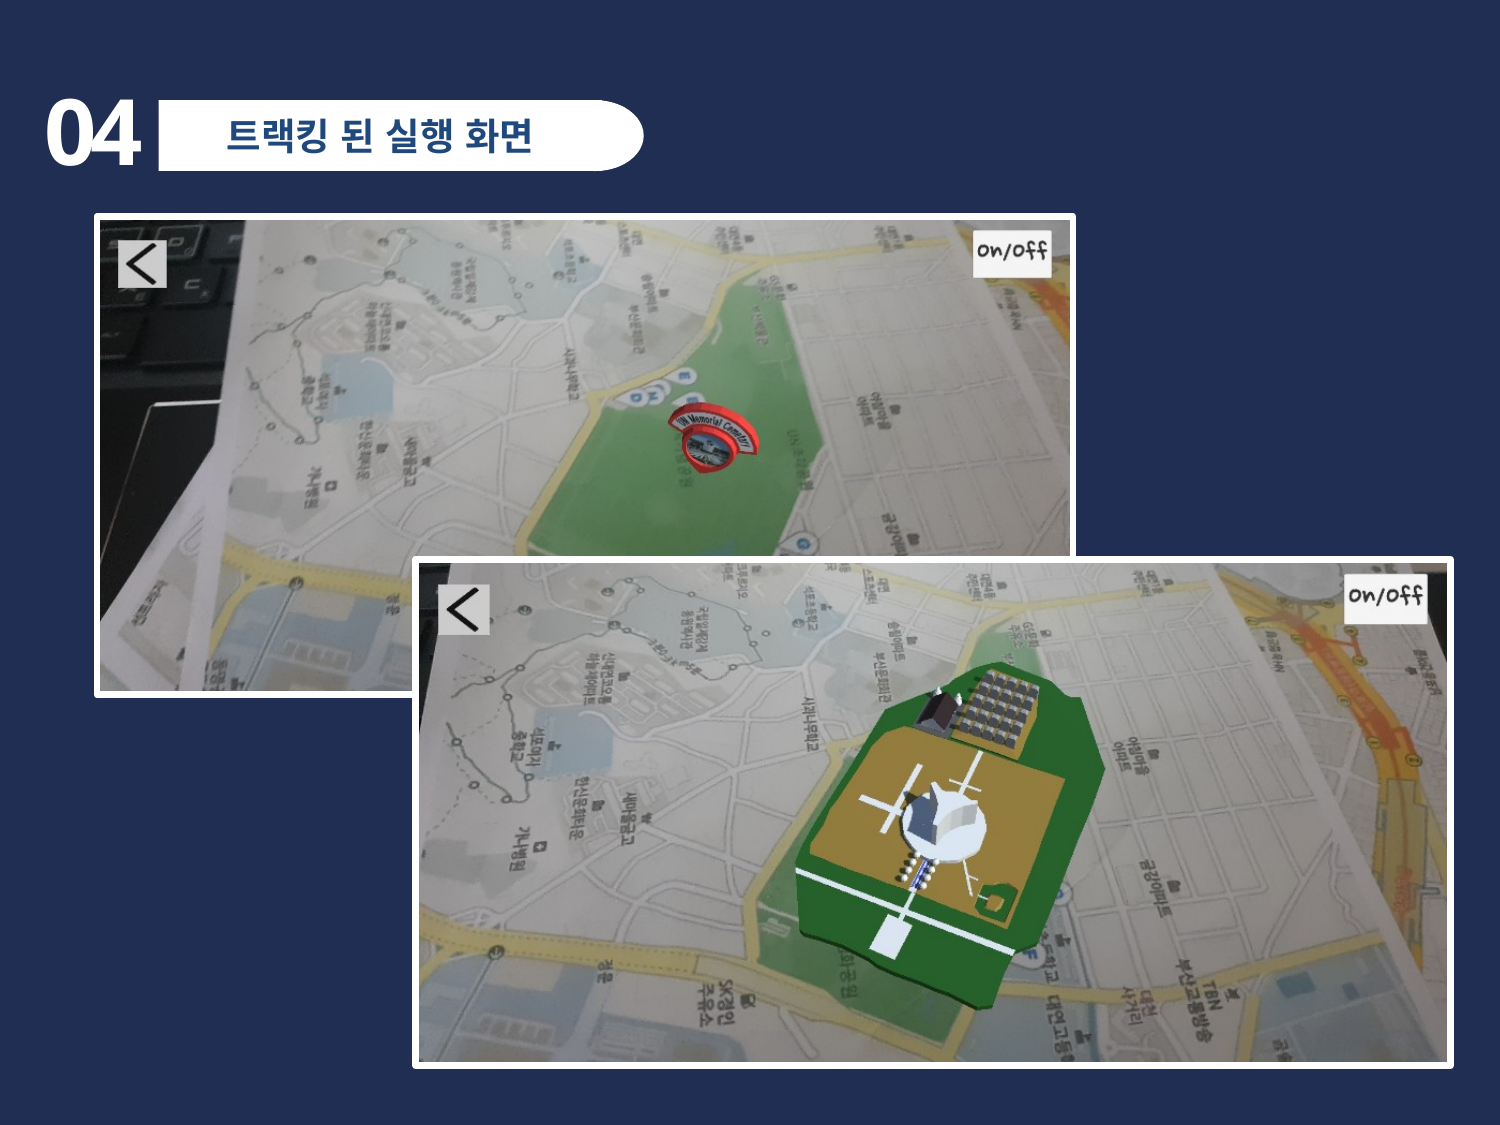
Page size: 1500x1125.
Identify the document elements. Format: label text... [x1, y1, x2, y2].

text_box 04 [29, 66, 195, 191]
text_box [100, 219, 1448, 1063]
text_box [158, 99, 644, 172]
